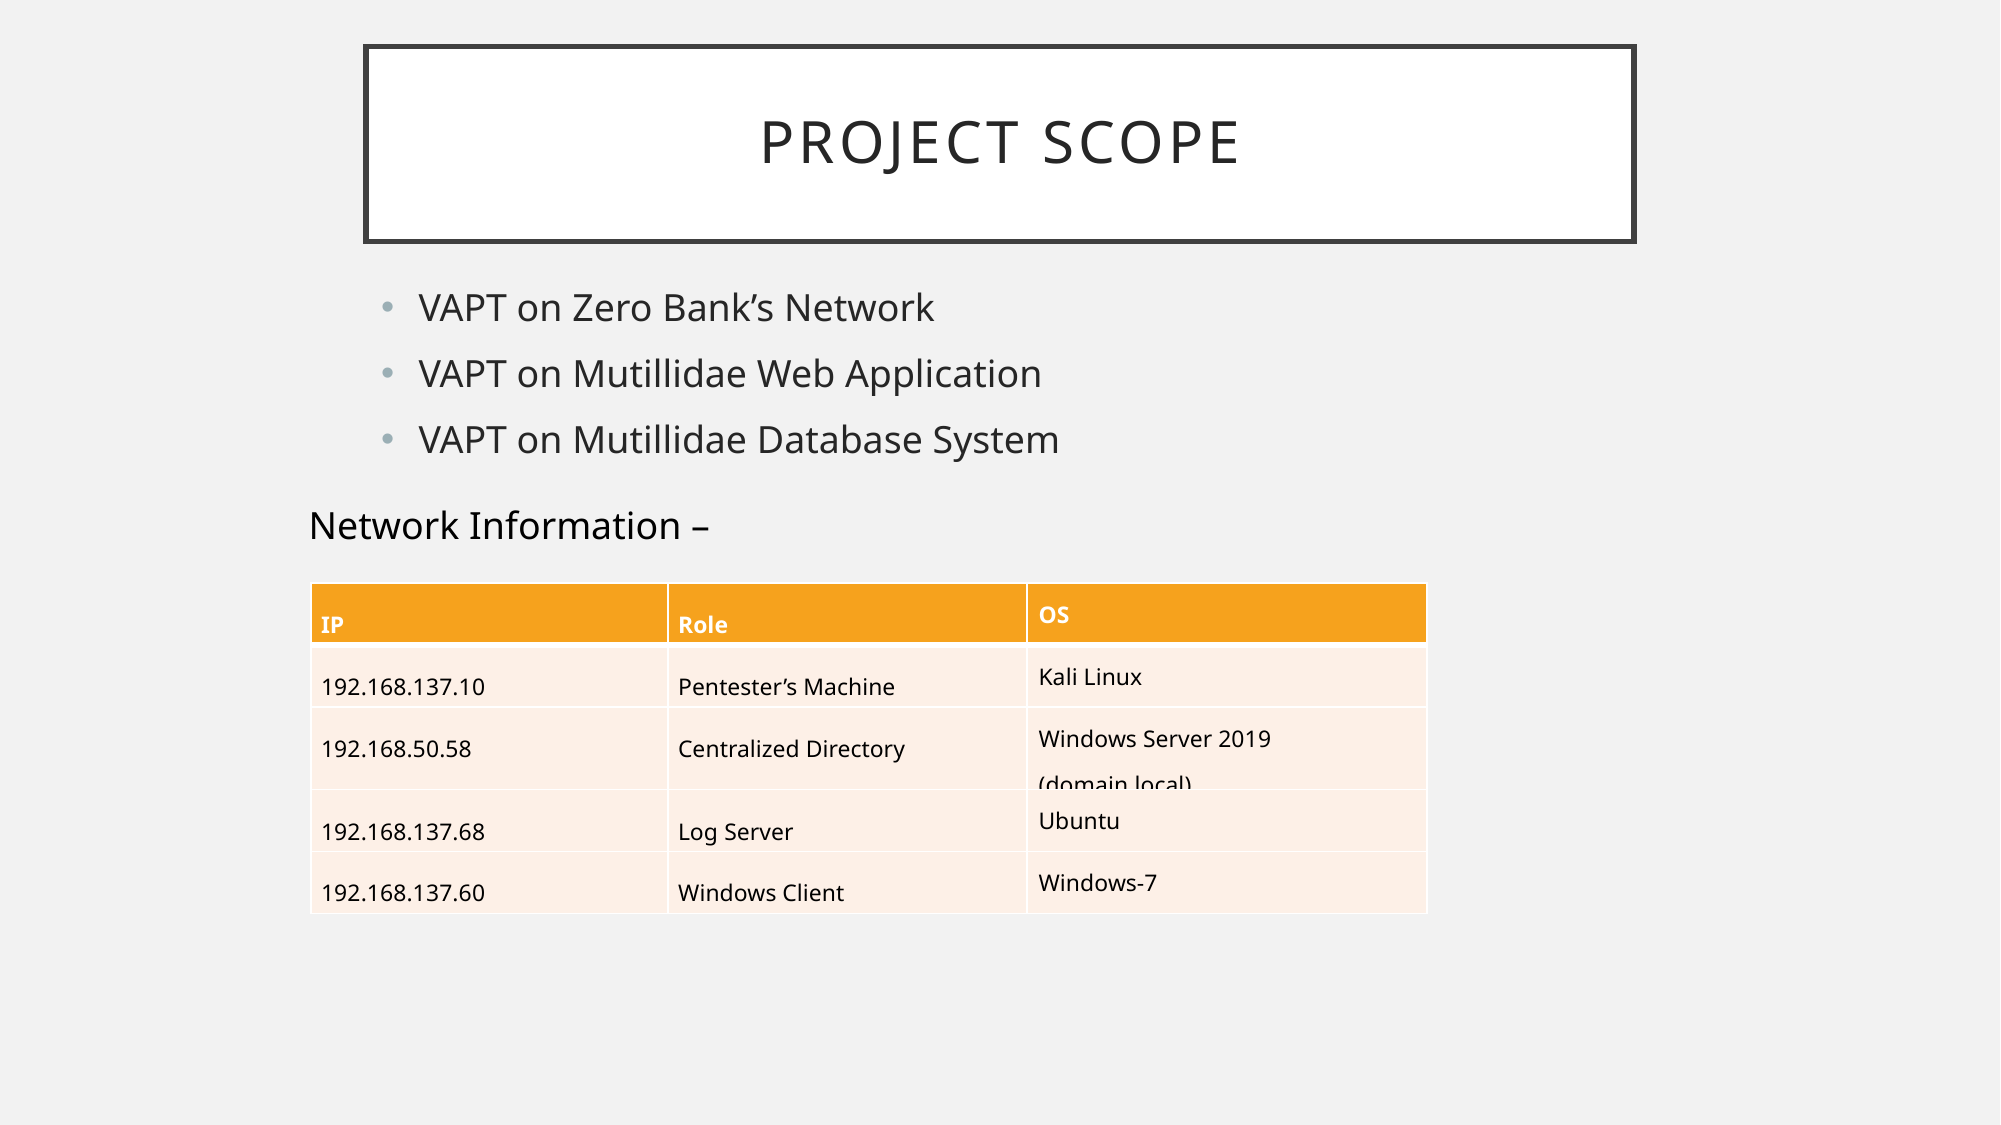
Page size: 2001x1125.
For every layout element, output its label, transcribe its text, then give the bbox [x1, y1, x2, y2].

table_cell Windows-7 [1028, 852, 1426, 913]
table_cell 192.168.137.60 [312, 852, 667, 913]
text_box Network Information – [293, 494, 854, 645]
title Project Scope [363, 44, 1637, 244]
table_cell Windows Server 2019 (domain.local) [1028, 708, 1426, 789]
table_cell 192.168.137.10 [312, 648, 667, 706]
list VAPT on Zero Bank’s Network VAPT on Mutillidae Web Application VAPT on Mutillidae Database System [366, 276, 1634, 786]
table_cell 192.168.137.68 [312, 790, 667, 851]
table_header IP [312, 584, 667, 642]
table_cell Ubuntu [1028, 790, 1426, 851]
table_cell Windows Client [669, 852, 1026, 913]
table_header Role [669, 584, 1026, 642]
table_cell Log Server [669, 790, 1026, 851]
table_header OS [1028, 584, 1426, 642]
table_cell 192.168.50.58 [312, 708, 667, 789]
table_cell Kali Linux [1028, 648, 1426, 706]
table_cell Pentester’s Machine [669, 648, 1026, 706]
table_cell Centralized Directory [669, 708, 1026, 789]
